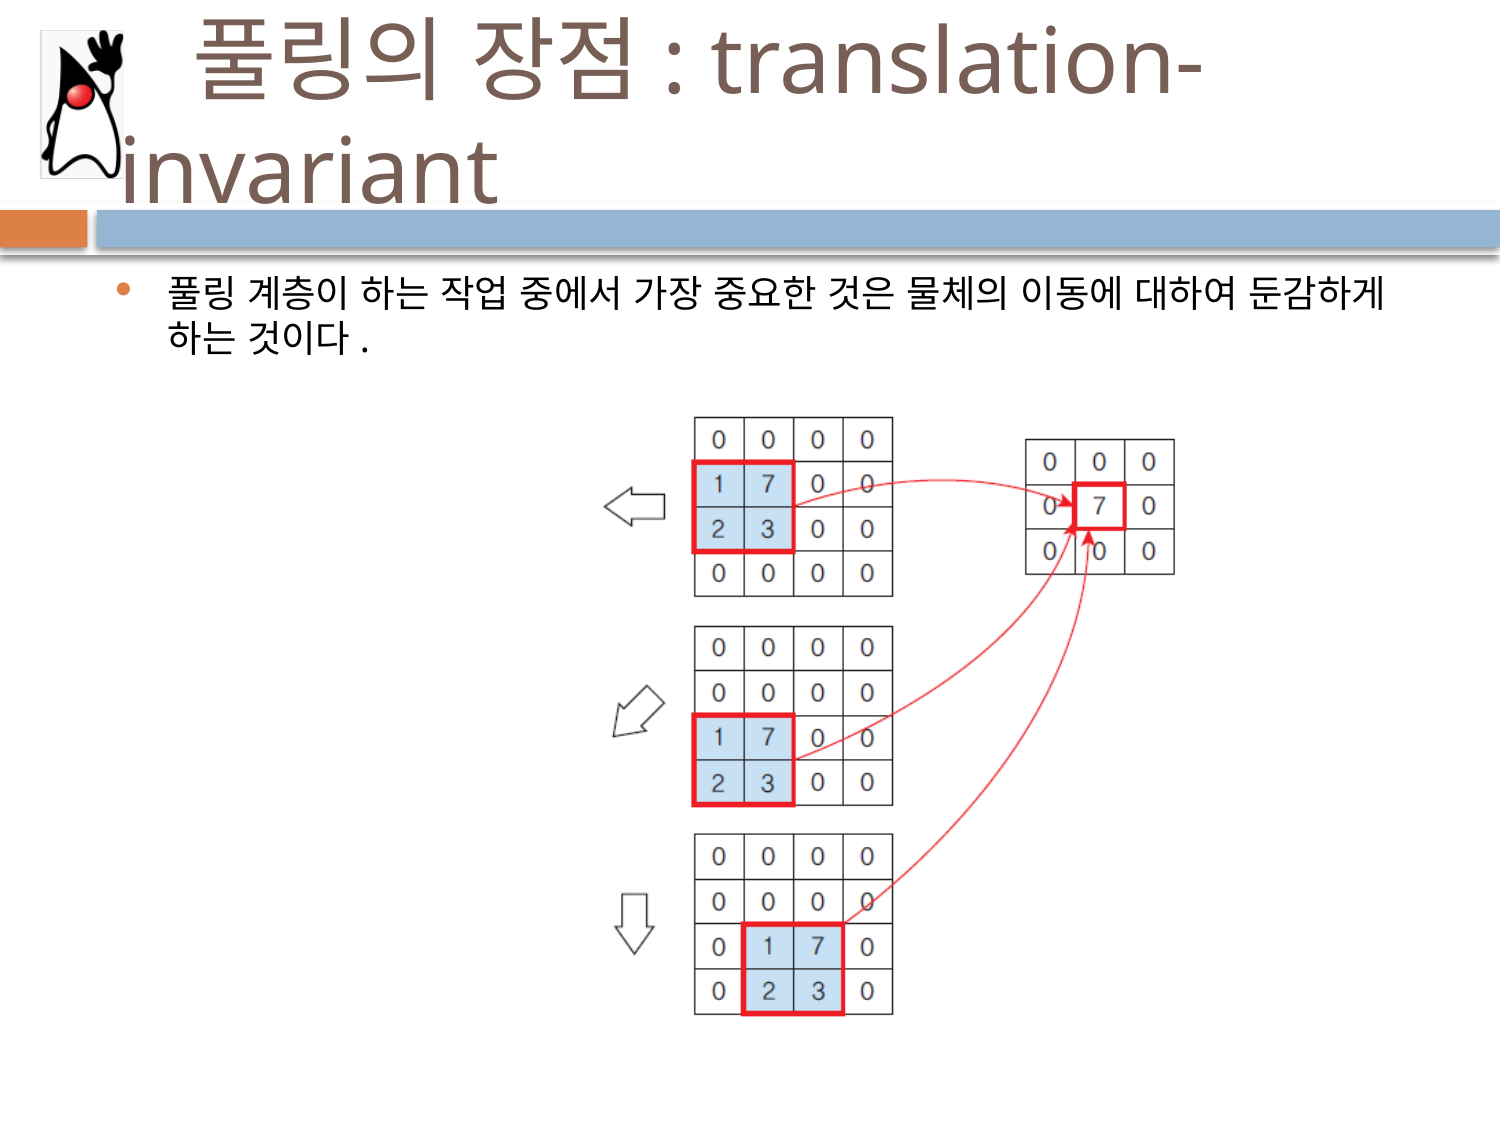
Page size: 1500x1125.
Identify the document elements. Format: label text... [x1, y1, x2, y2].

picture [560, 373, 1208, 1055]
picture [39, 30, 103, 179]
title 풀링의 장점: translation-invariant [103, 30, 1442, 194]
list 풀링 계층이 하는 작업 중에서 가장 중요한 것은 물체의 이동에 대하여 둔감하게 하는 것이다. [100, 262, 1438, 1000]
